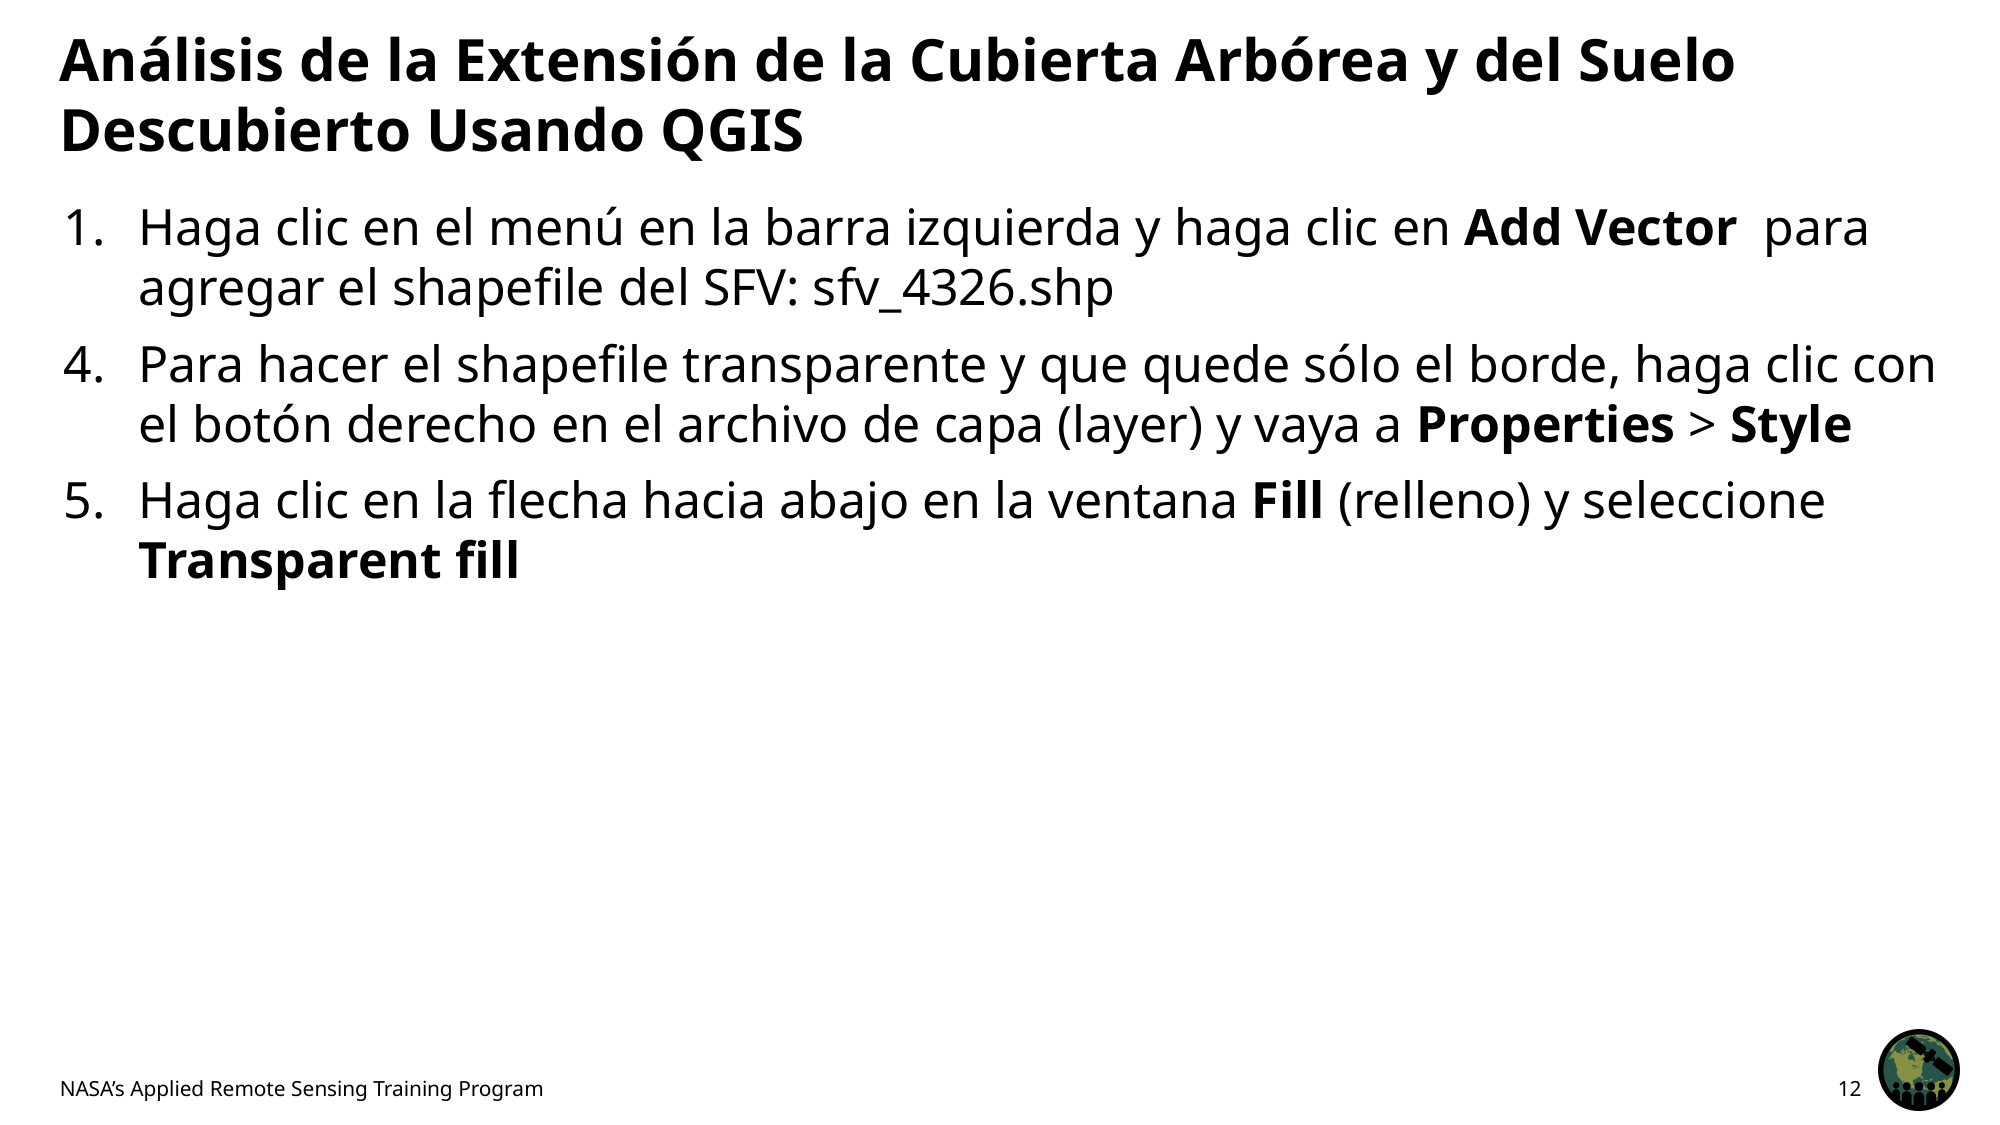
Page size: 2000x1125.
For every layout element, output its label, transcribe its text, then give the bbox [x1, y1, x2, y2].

title Análisis de la Extensión de la Cubierta Arbórea y del Suelo Descubierto Usando QGIS [39, 45, 1960, 140]
list Haga clic en el menú en la barra izquierda y haga clic en Add Vector para agregar el shapefile del SFV: sfv_4326.shp Para hacer el shapefile transparente y que quede sólo el borde, haga clic con el botón derecho en el archivo de capa (layer) y vaya a Properties > Style Haga clic en la flecha hacia abajo en la ventana Fill (relleno) y seleccione Transparent fill [39, 185, 1960, 1013]
picture [1878, 1029, 1960, 1111]
